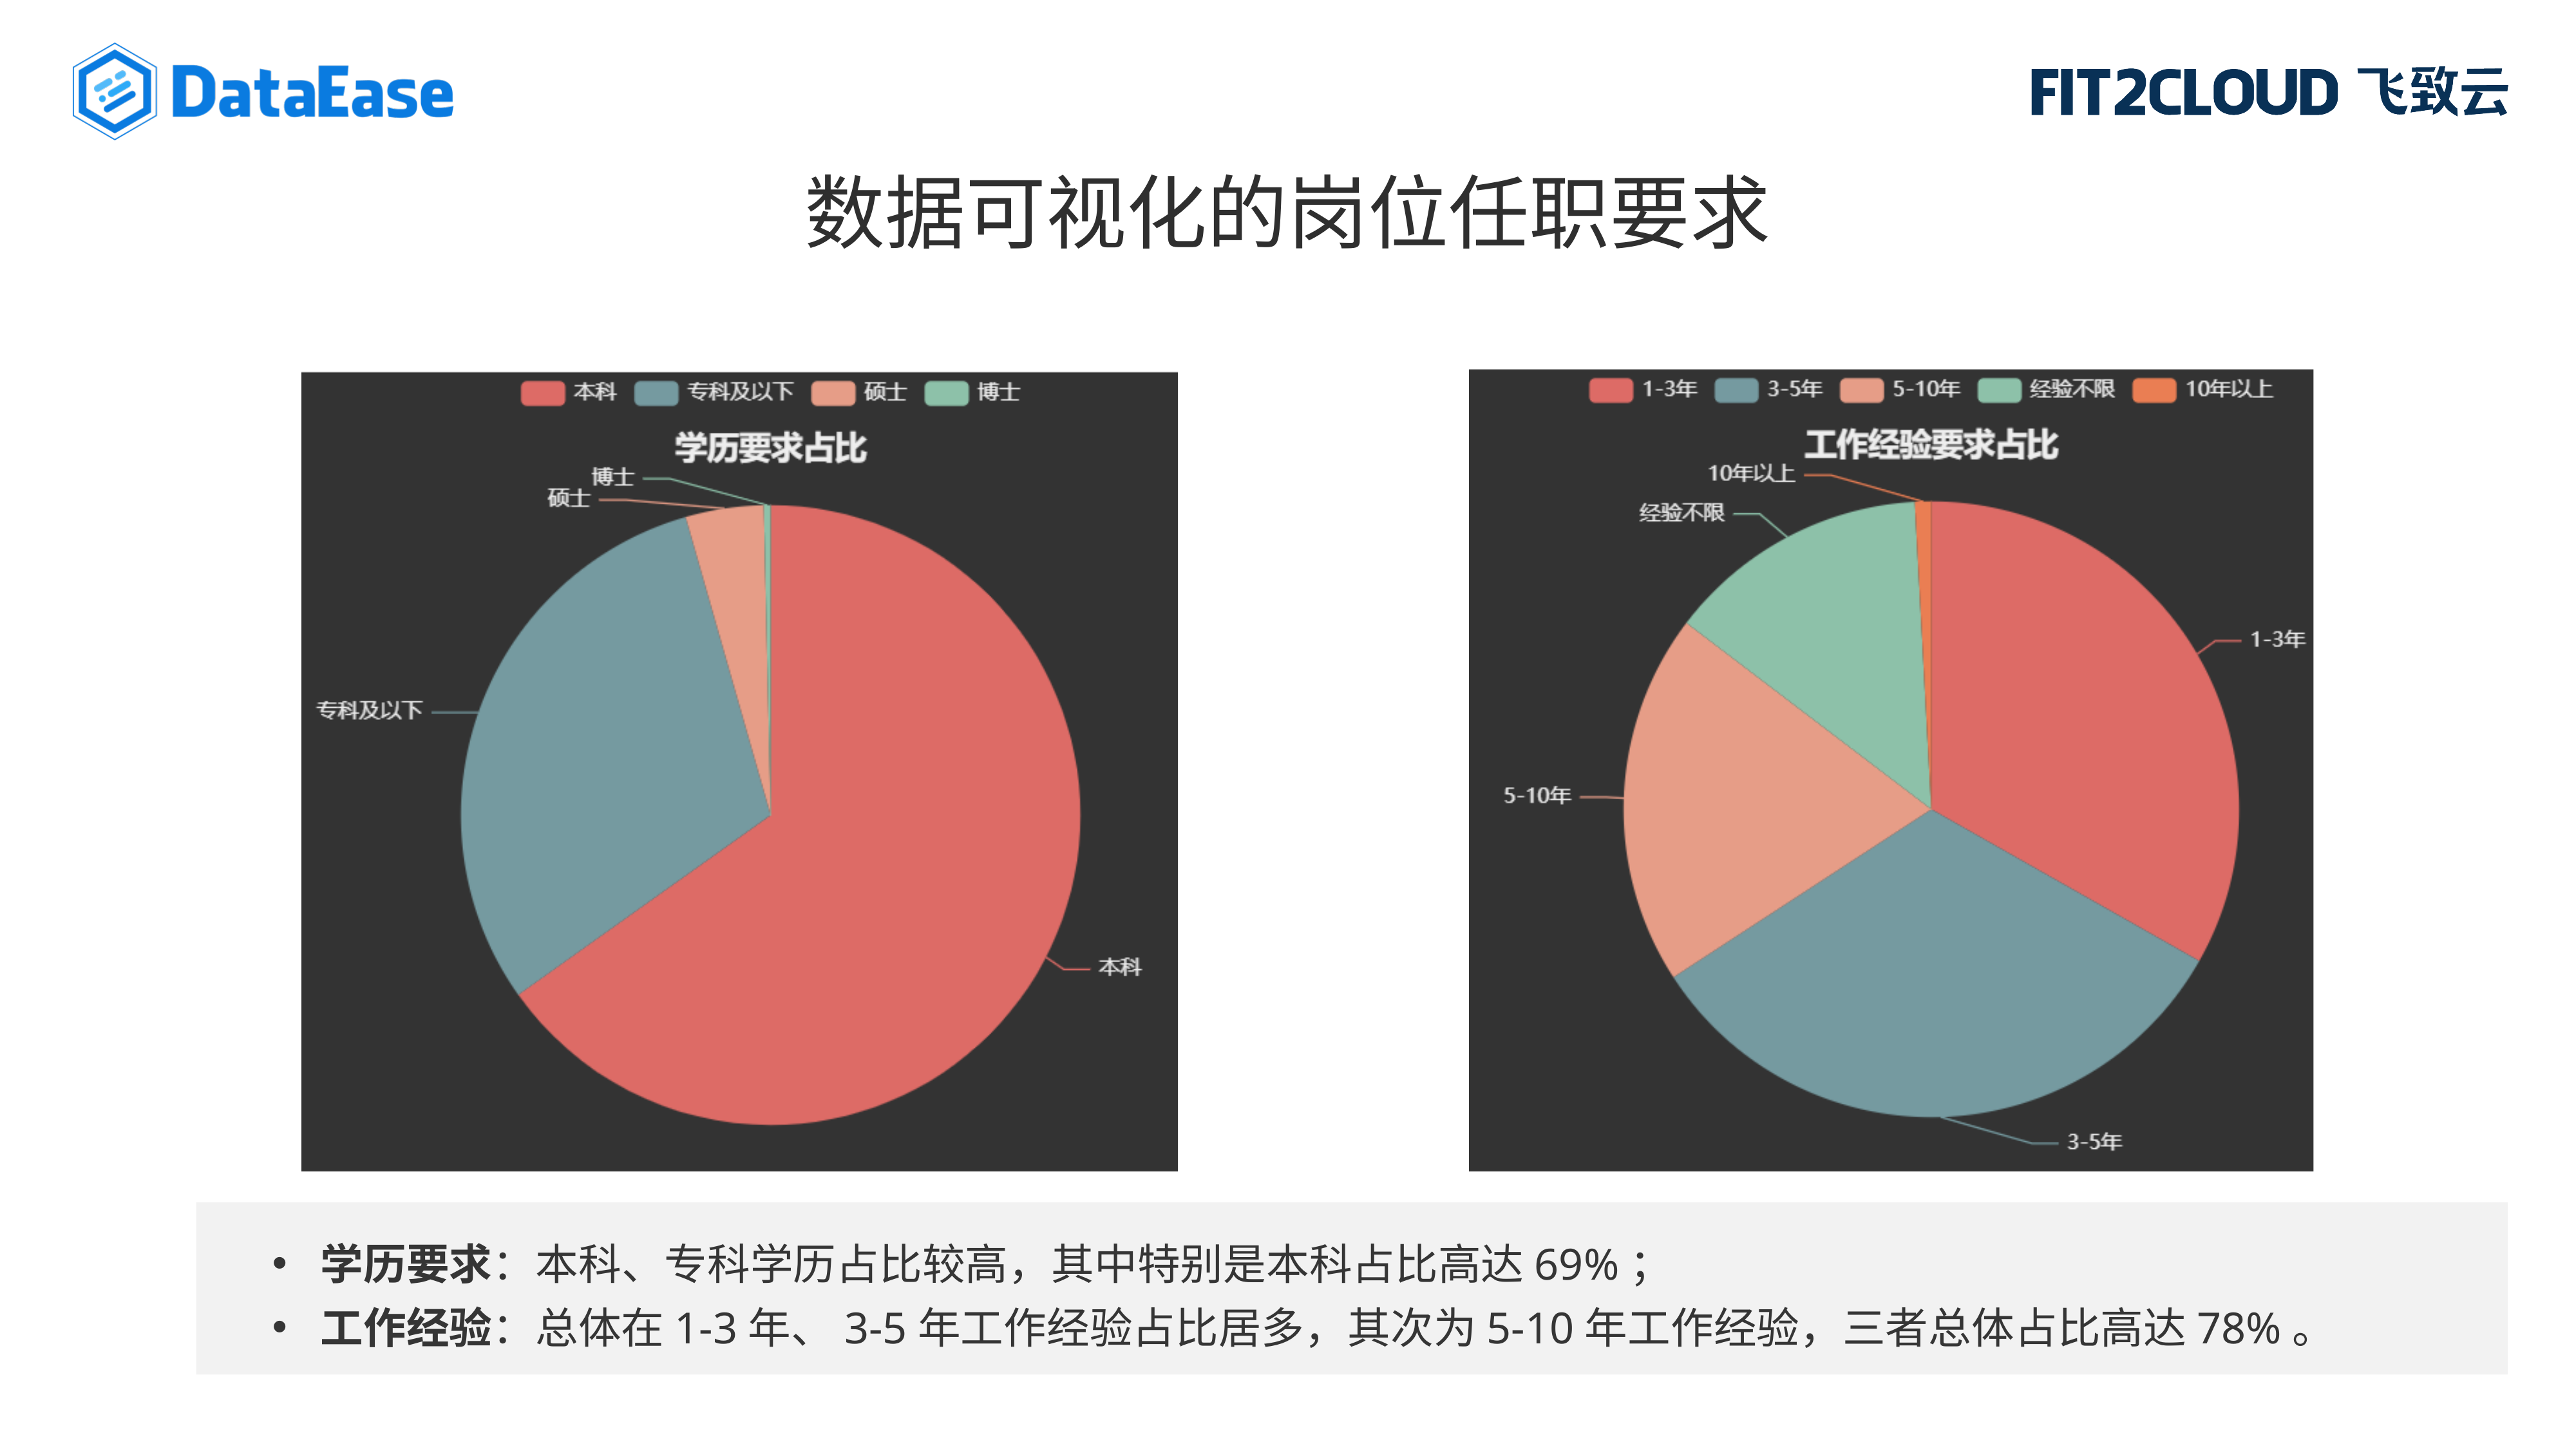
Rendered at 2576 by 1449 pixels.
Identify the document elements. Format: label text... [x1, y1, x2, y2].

picture [1468, 368, 2314, 1171]
picture [2031, 66, 2508, 117]
picture [301, 368, 1179, 1171]
text_box 学历要求：本科、专科学历占比较高，其中特别是本科占比高达69%； 工作经验：总体在1-3年、3-5年工作经验占比居多，其次为5-10年工作经验，三者总体占比高达78%。 [196, 1202, 2508, 1375]
picture [68, 41, 459, 142]
text_box 数据可视化的岗位任职要求 [683, 152, 1891, 269]
